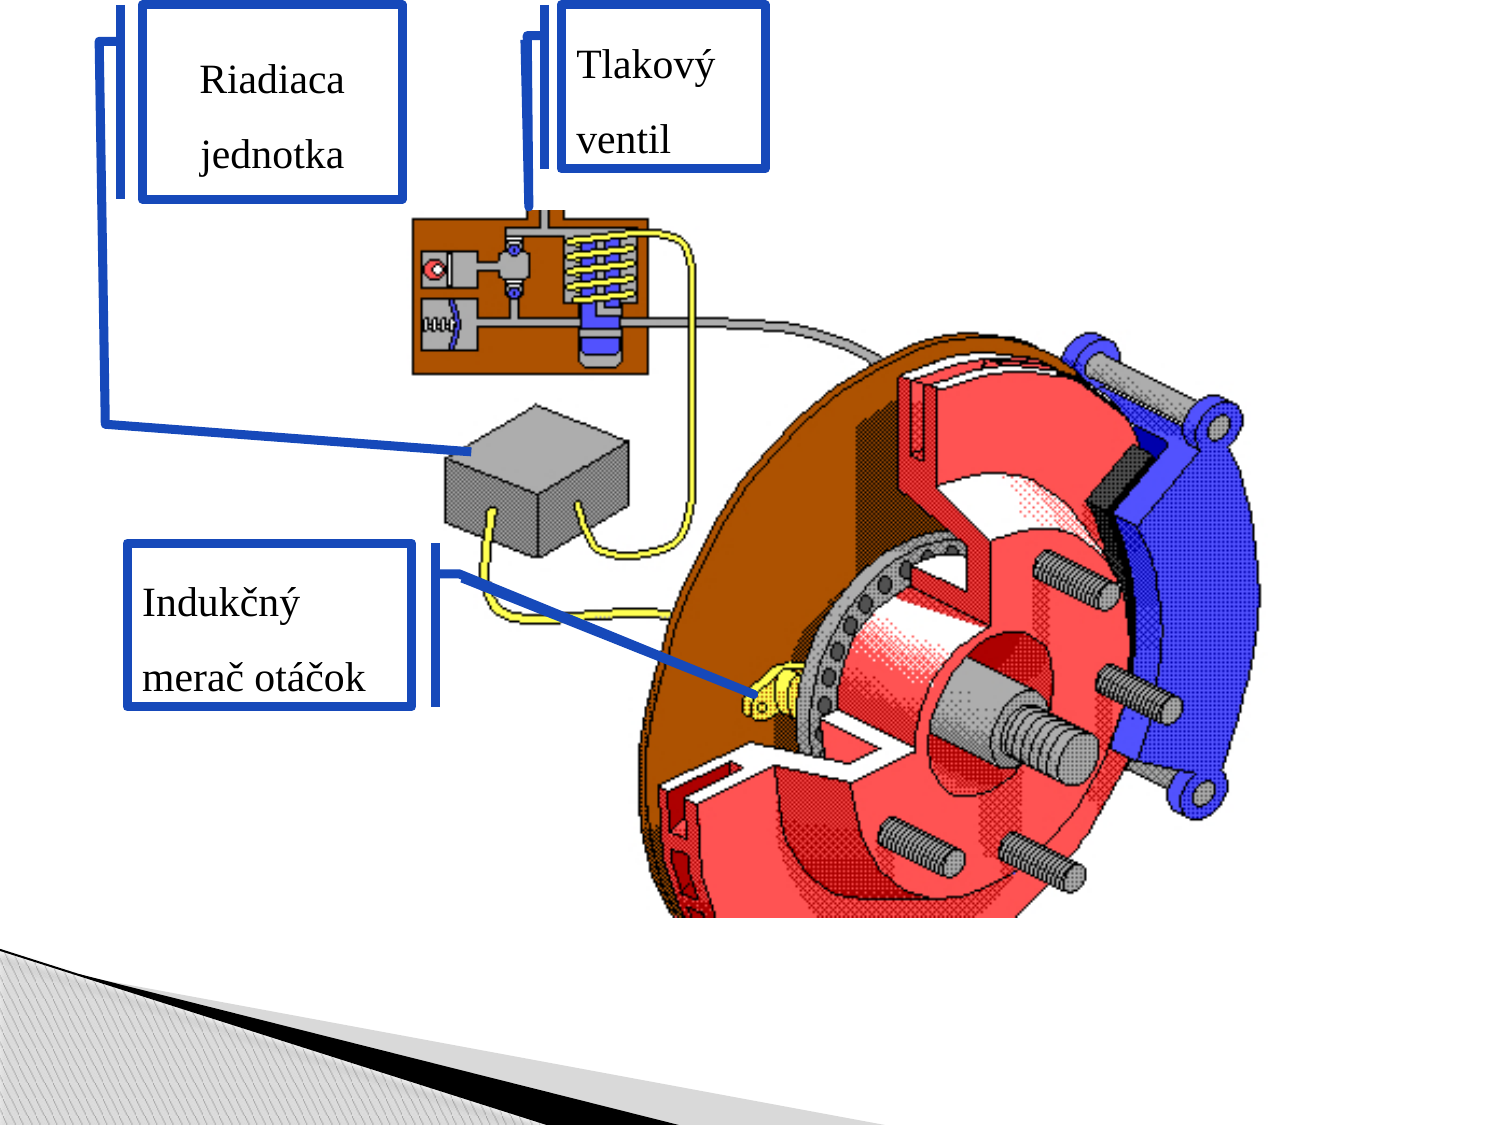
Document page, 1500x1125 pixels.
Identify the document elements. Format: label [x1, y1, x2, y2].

picture [406, 209, 1268, 919]
text_box [126, 4, 766, 707]
